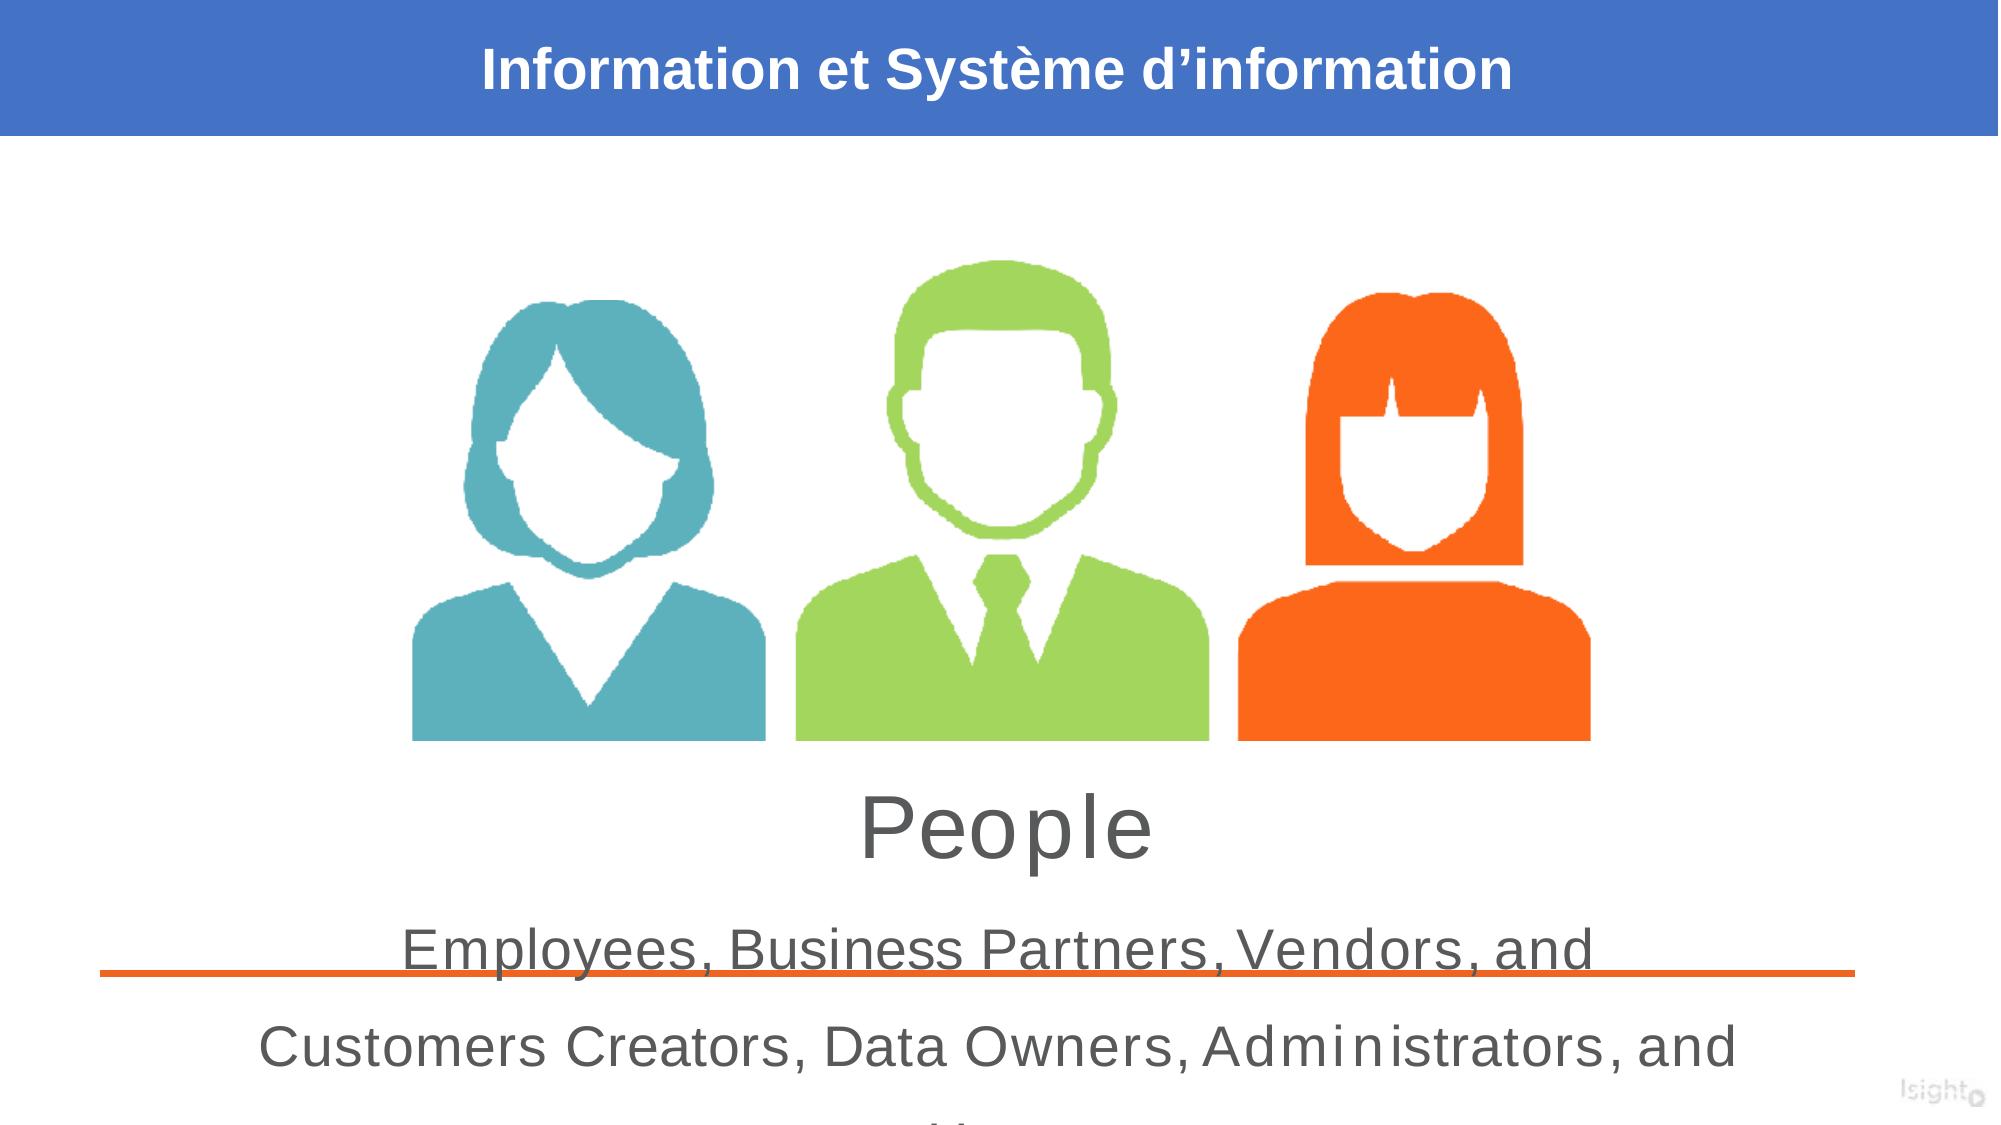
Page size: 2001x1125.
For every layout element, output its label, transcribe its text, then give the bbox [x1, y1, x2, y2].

text_box [793, 259, 1210, 741]
text_box [1237, 290, 1591, 741]
text_box Information et Système d’information [0, 0, 2000, 139]
text_box [1899, 1078, 1988, 1107]
text_box [412, 299, 766, 741]
text_box People Employees,Business Partners,Vendors,and Customers Creators,Data Owners,Administrators,and Users [247, 769, 1755, 1125]
